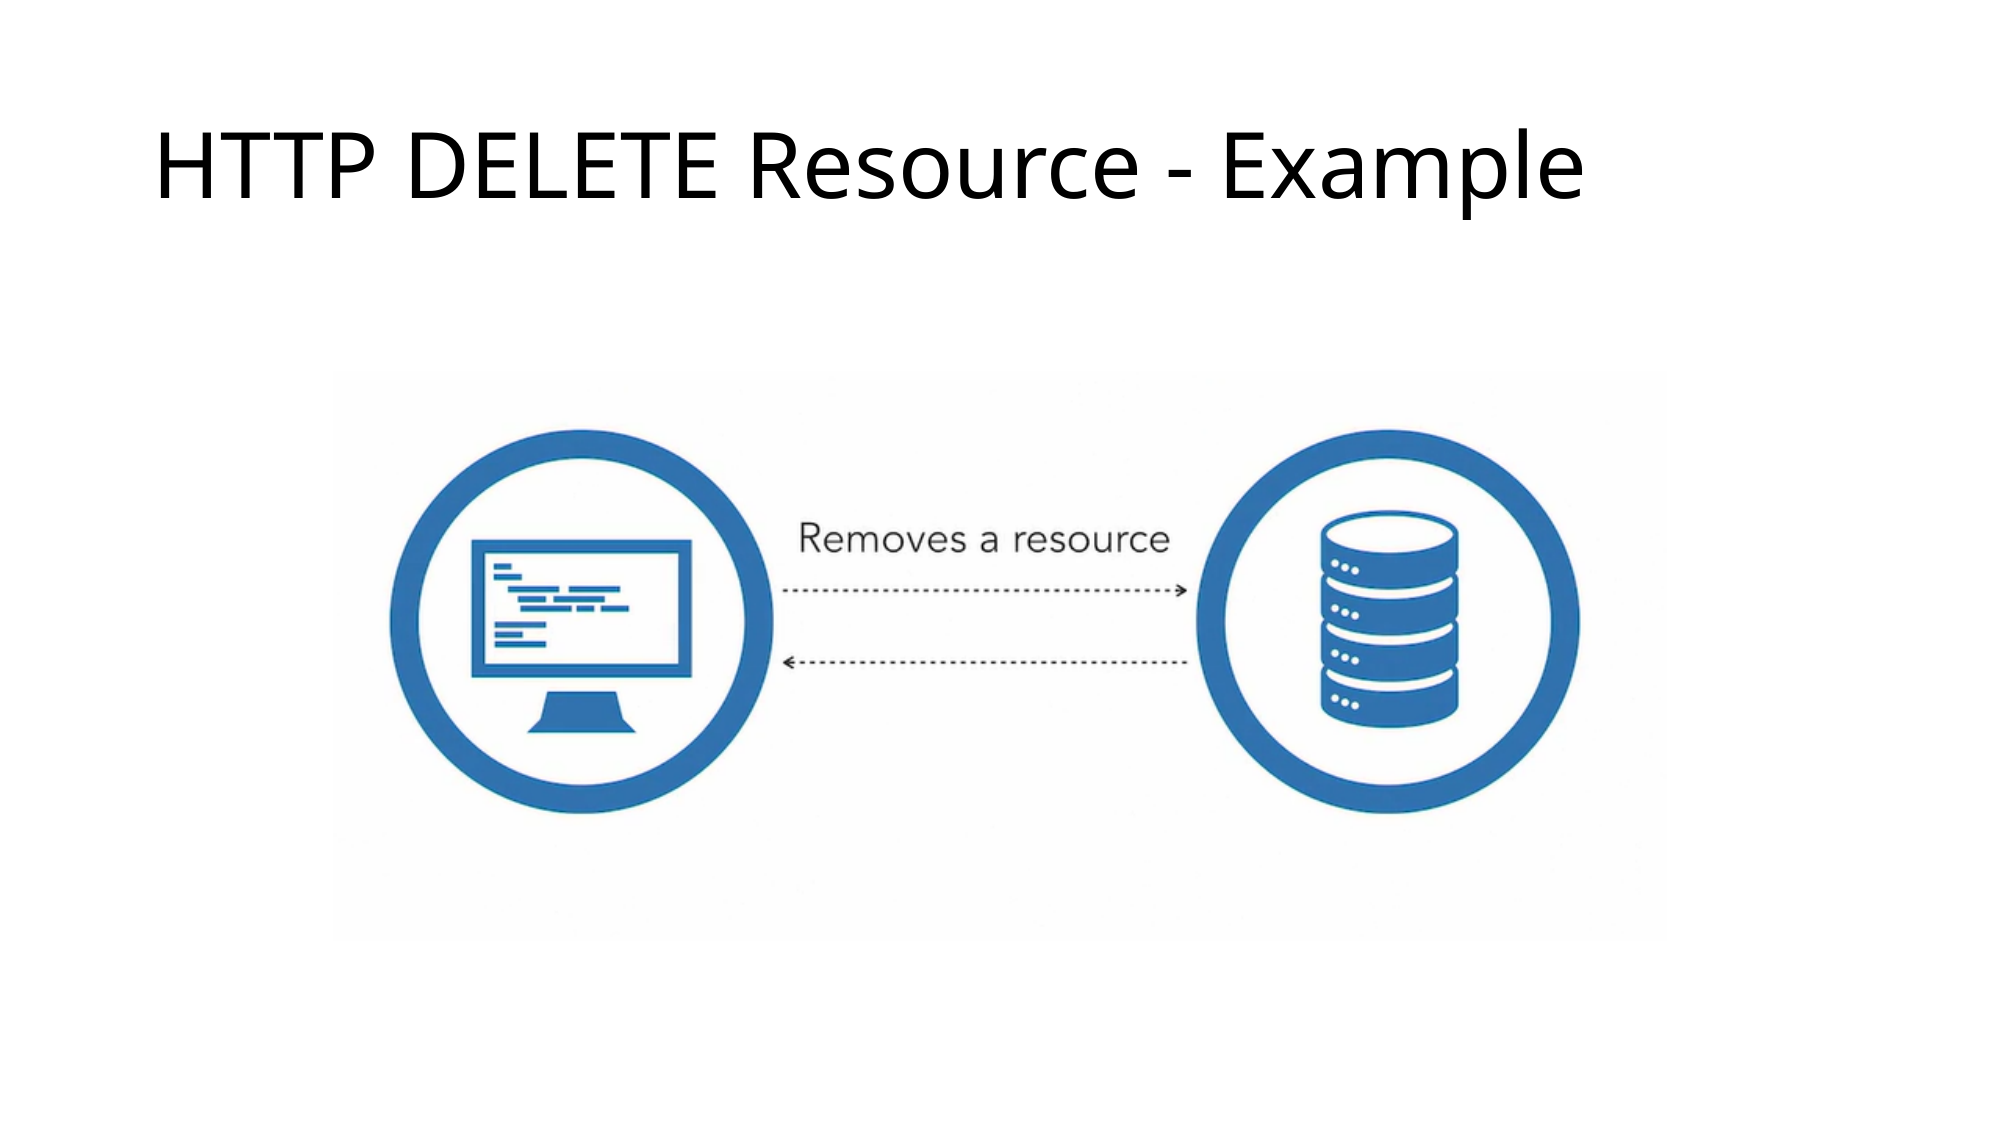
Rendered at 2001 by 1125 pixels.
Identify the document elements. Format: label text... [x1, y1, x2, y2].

title HTTP DELETE Resource - Example [137, 59, 1863, 278]
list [333, 371, 1667, 941]
